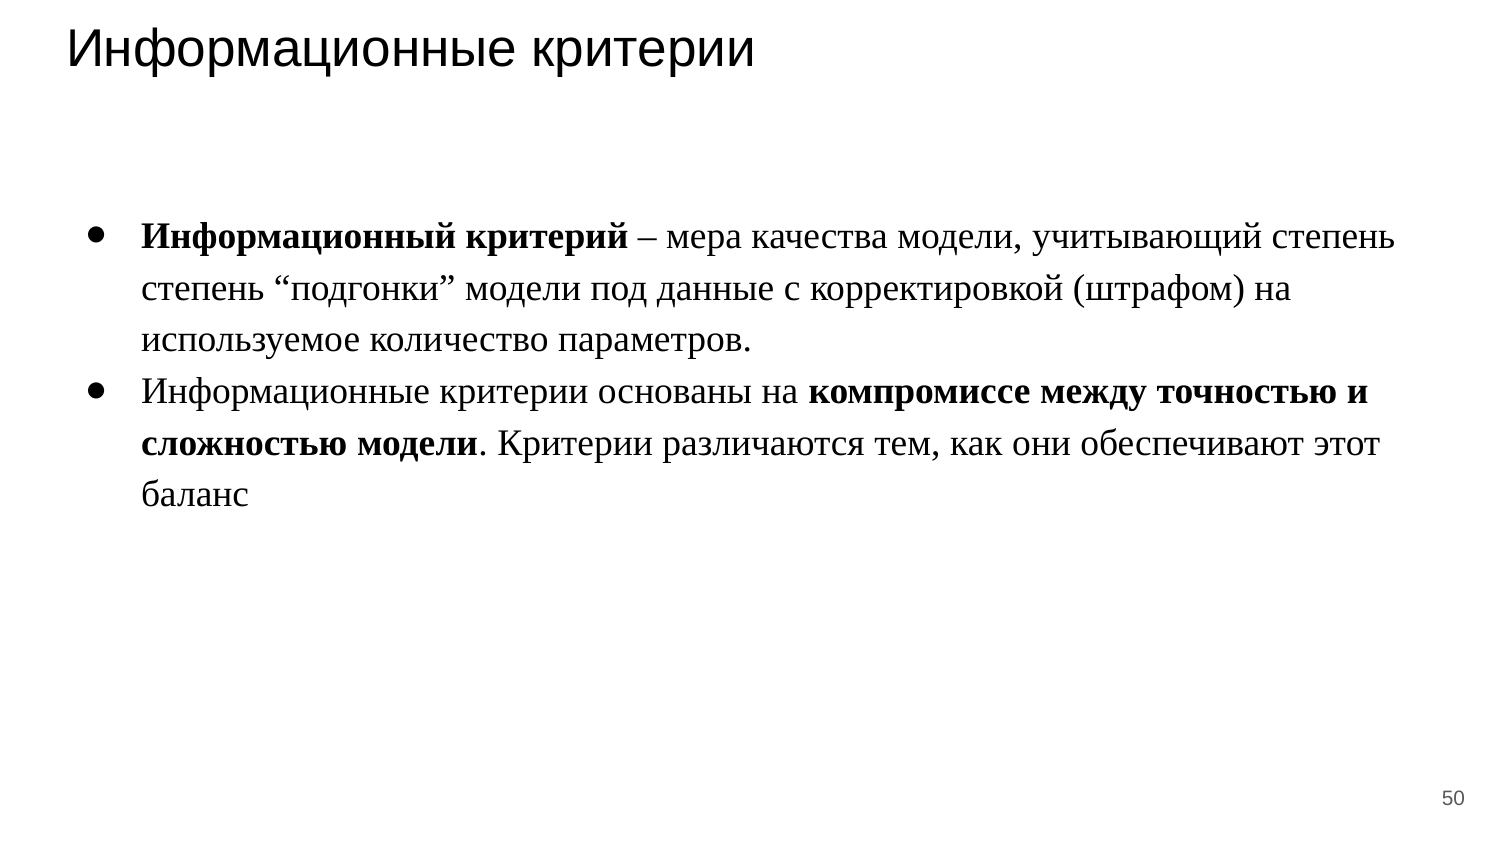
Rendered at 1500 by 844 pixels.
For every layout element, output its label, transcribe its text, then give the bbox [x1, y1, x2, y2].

slide_number ‹#› [1389, 764, 1480, 830]
list Информационный критерий – мера качества модели, учитывающий степень степень “подгонки” модели под данные с корректировкой (штрафом) на используемое количество параметров. Информационные критерии основаны на компромиссе между точностью и сложностью модели. Критерии различаются тем, как они обеспечивают этот баланс [51, 189, 1449, 750]
title Информационные критерии [51, 0, 1449, 92]
